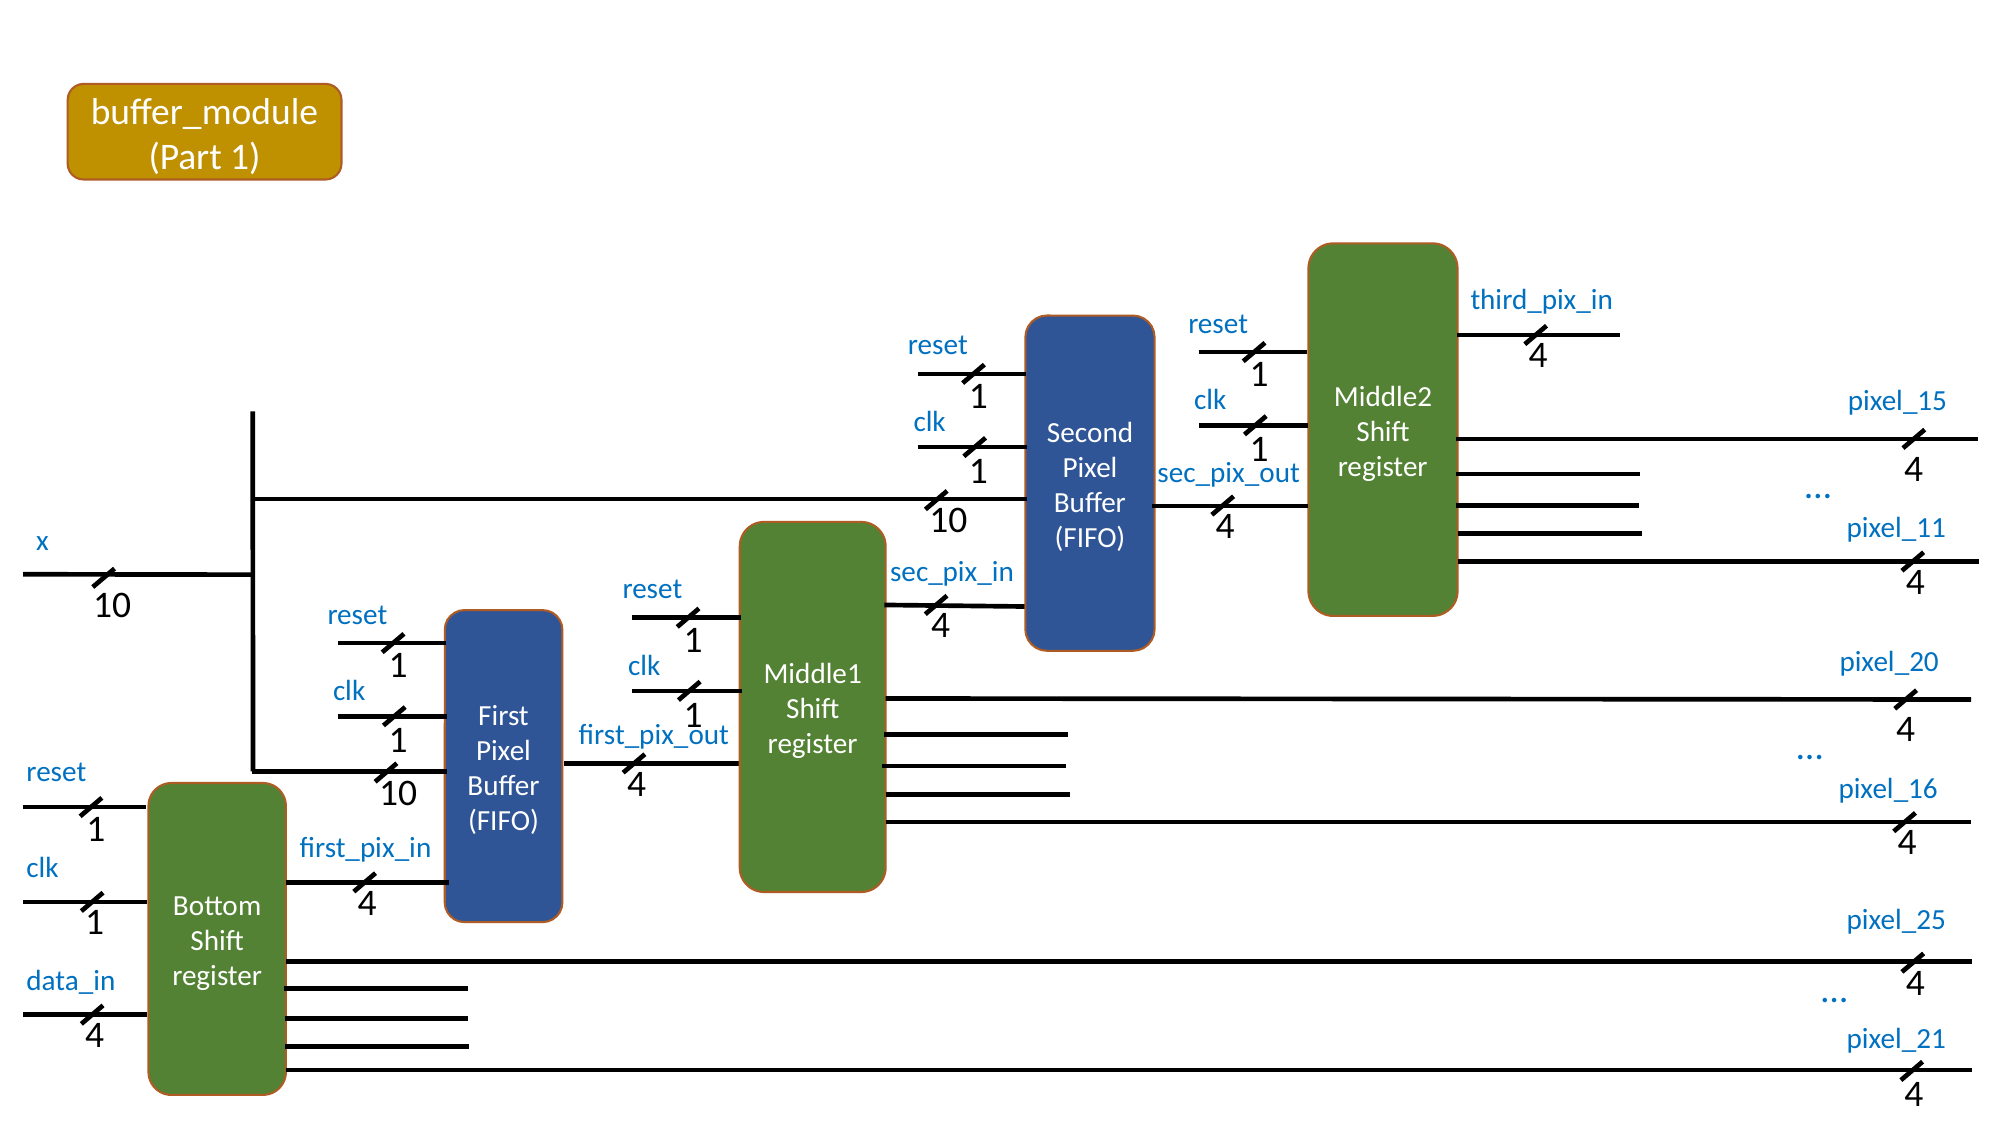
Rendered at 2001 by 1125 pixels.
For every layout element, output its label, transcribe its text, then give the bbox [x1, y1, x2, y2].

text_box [1894, 690, 1917, 709]
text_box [81, 892, 104, 912]
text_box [1211, 506, 1234, 515]
text_box clk [1179, 373, 1250, 423]
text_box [92, 568, 115, 588]
text_box x [21, 513, 76, 564]
text_box 4 [70, 1015, 120, 1063]
text_box clk [613, 638, 684, 689]
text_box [1901, 552, 1924, 571]
text_box reset [11, 744, 104, 795]
text_box 1 [373, 707, 383, 716]
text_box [1244, 416, 1267, 435]
text_box Middle1 Shift register [738, 520, 887, 894]
text_box 1 [404, 633, 423, 643]
text_box 1 [1234, 426, 1284, 477]
text_box reset [312, 587, 410, 638]
text_box 1 [1234, 353, 1284, 402]
text_box Bottom Shift register [147, 781, 287, 1096]
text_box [1901, 953, 1924, 972]
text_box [925, 595, 947, 615]
text_box 1 [699, 607, 718, 617]
text_box … [1790, 453, 1867, 514]
text_box 4 [1923, 1061, 1939, 1069]
text_box 1 [71, 797, 80, 807]
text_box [375, 763, 397, 782]
text_box 4 [1881, 700, 1930, 757]
text_box 4 [1882, 809, 1932, 822]
text_box … [1806, 957, 1884, 961]
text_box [353, 873, 376, 892]
text_box 1 [1234, 416, 1244, 425]
text_box 4 [1889, 1071, 1939, 1122]
text_box 4 [342, 883, 392, 930]
text_box pixel_15 [1833, 373, 1977, 424]
text_box pixel_16 [1823, 761, 1960, 812]
text_box 10 [364, 772, 433, 821]
text_box 10 [78, 575, 147, 633]
text_box 1 [954, 374, 1003, 424]
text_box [623, 754, 645, 773]
text_box 4 [1889, 1061, 1900, 1069]
text_box 1 [668, 682, 678, 690]
text_box 1 [1267, 416, 1284, 425]
text_box clk [11, 841, 83, 891]
text_box pixel_11 [1831, 500, 1968, 551]
text_box reset [607, 562, 705, 613]
text_box 1 [373, 638, 382, 643]
text_box 10 [914, 487, 954, 498]
text_box 1 [102, 797, 121, 807]
text_box reset [893, 318, 990, 369]
text_box 4 [1882, 823, 1932, 870]
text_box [383, 707, 406, 726]
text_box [925, 490, 948, 510]
text_box 1 [373, 644, 423, 693]
text_box 1 [985, 363, 1003, 373]
text_box 4 [342, 870, 392, 882]
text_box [382, 633, 404, 653]
text_box clk [898, 394, 970, 445]
text_box 4 [1889, 439, 1939, 497]
text_box 1 [701, 682, 718, 690]
text_box 4 [1891, 962, 1940, 1011]
text_box pixel_20 [1824, 634, 1969, 685]
text_box 10 [914, 499, 983, 548]
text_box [1902, 429, 1925, 449]
text_box sec_pix_out [1142, 446, 1332, 496]
text_box 1 [373, 717, 423, 760]
text_box clk [318, 664, 389, 714]
text_box 4 [70, 1002, 120, 1014]
text_box 1 [986, 438, 1003, 447]
text_box reset [1173, 296, 1271, 347]
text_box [1900, 1061, 1923, 1081]
text_box 4 [916, 592, 966, 604]
text_box 4 [1200, 508, 1250, 554]
text_box 10 [364, 760, 433, 771]
text_box 4 [1891, 562, 1940, 610]
text_box 1 [668, 691, 718, 743]
text_box Second Pixel Buffer (FIFO) [1024, 314, 1156, 652]
text_box 1 [406, 707, 423, 716]
text_box first_pix_out [563, 707, 738, 758]
text_box 1 [954, 438, 963, 447]
text_box third_pix_in [1455, 273, 1642, 323]
text_box 1 [954, 448, 1003, 498]
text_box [1243, 342, 1265, 362]
text_box buffer_module (Part 1) [66, 82, 343, 181]
text_box 1 [70, 889, 120, 901]
text_box data_in [11, 954, 139, 1004]
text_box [963, 437, 986, 457]
text_box 4 [1891, 549, 1940, 561]
text_box 4 [612, 751, 662, 763]
text_box First Pixel Buffer (FIFO) [443, 609, 564, 924]
text_box 1 [668, 618, 718, 668]
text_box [677, 608, 699, 627]
text_box pixel_21 [1831, 1011, 1969, 1062]
text_box first_pix_in [284, 820, 451, 871]
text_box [1524, 325, 1547, 345]
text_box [81, 1005, 104, 1024]
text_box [80, 797, 102, 817]
text_box … [1806, 962, 1884, 1018]
text_box … [1782, 714, 1859, 775]
text_box 1 [70, 902, 120, 950]
text_box 4 [1513, 336, 1563, 383]
text_box sec_pix_in [875, 544, 1024, 595]
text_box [1211, 496, 1234, 505]
text_box 4 [1513, 322, 1563, 334]
text_box pixel_25 [1831, 893, 1977, 943]
text_box 1 [1265, 341, 1284, 351]
text_box 4 [612, 764, 662, 811]
text_box 4 [1200, 493, 1250, 504]
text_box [1893, 812, 1916, 832]
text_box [678, 681, 701, 701]
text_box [962, 364, 985, 384]
text_box Middle2 Shift register [1307, 242, 1459, 617]
text_box 4 [916, 607, 966, 653]
text_box 1 [71, 808, 121, 857]
text_box 4 [1891, 950, 1940, 961]
